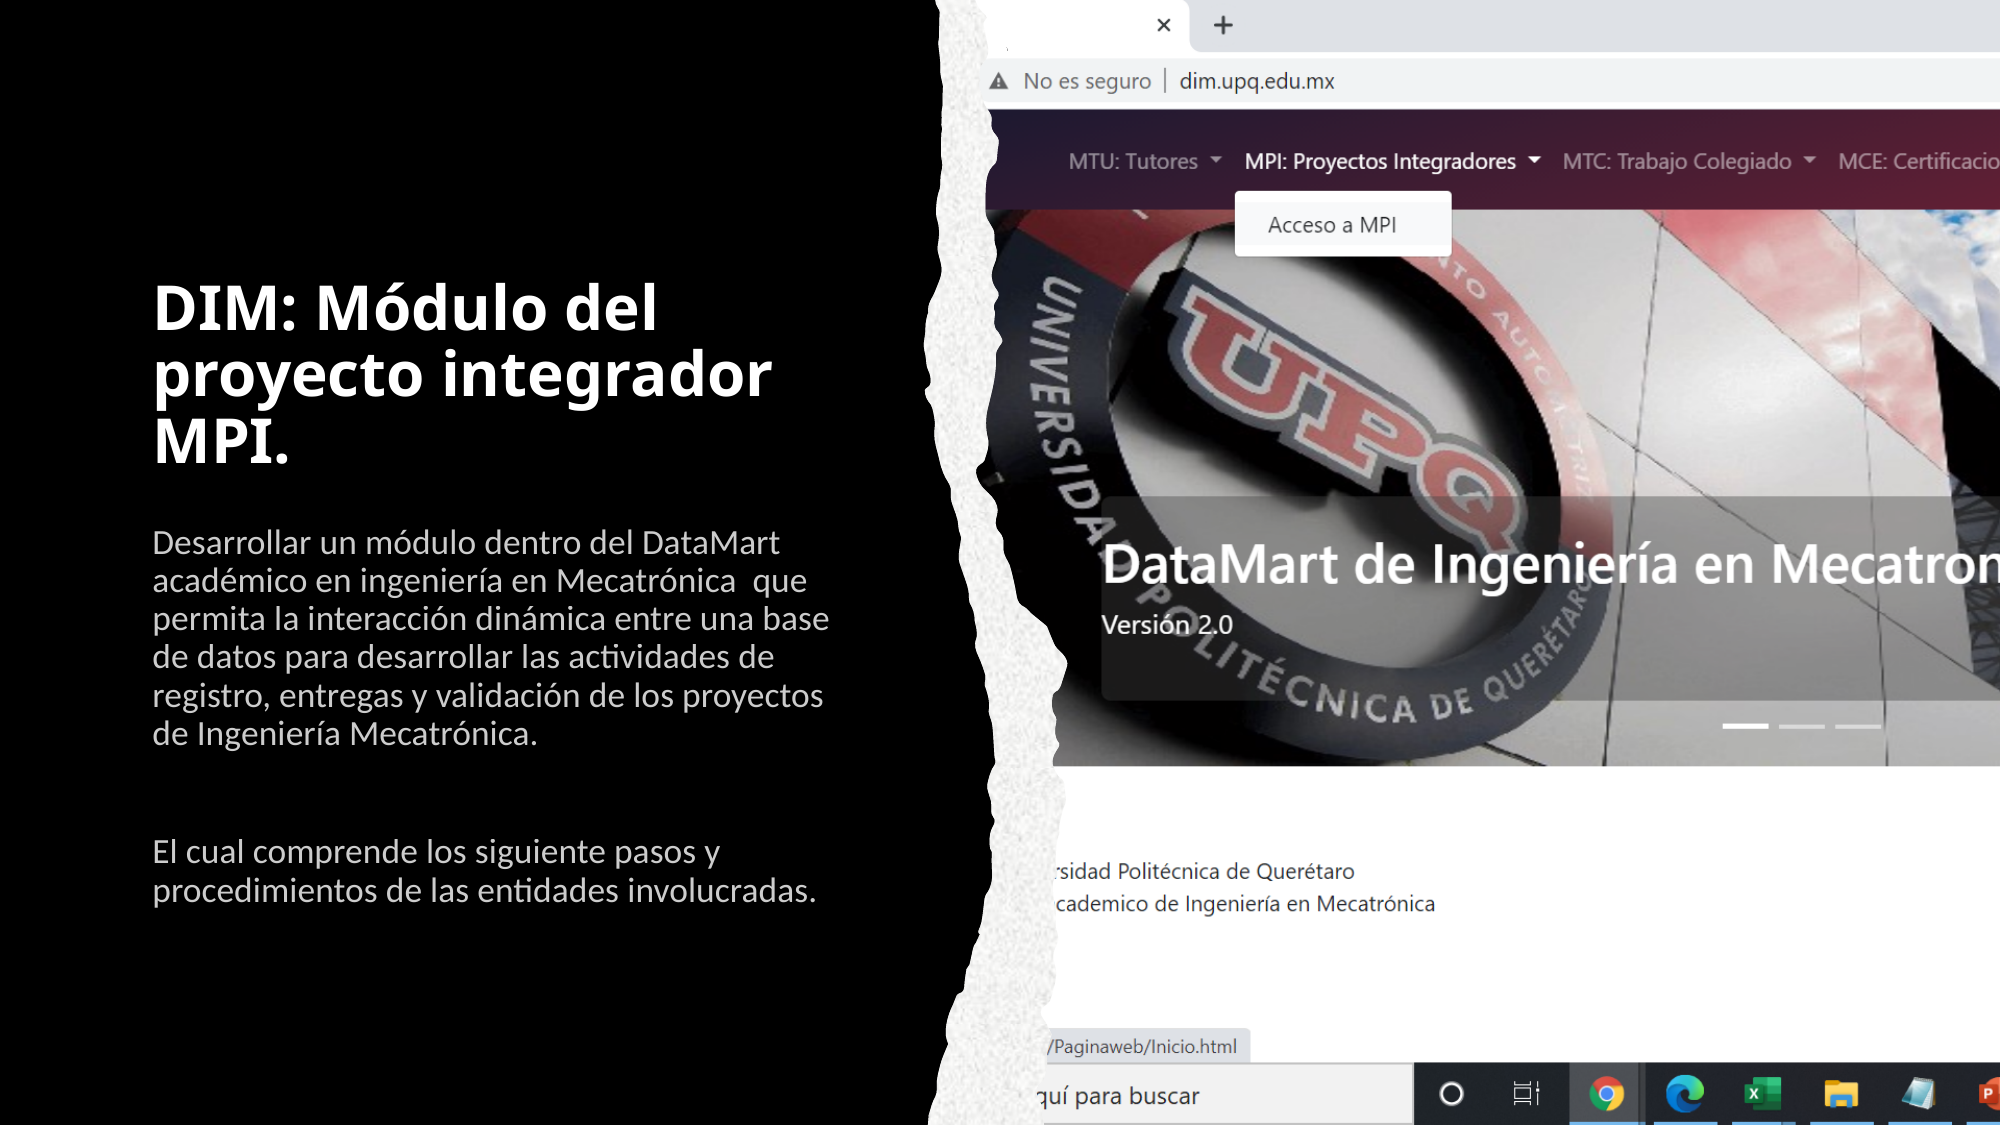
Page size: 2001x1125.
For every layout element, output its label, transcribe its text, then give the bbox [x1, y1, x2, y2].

picture [1068, 0, 2000, 1125]
text_box [0, 0, 923, 1125]
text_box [923, 0, 1068, 1125]
title DIM: Módulo del proyecto integrador MPI. [137, 269, 859, 487]
list Desarrollar un módulo dentro del DataMart académico en ingeniería en Mecatrónica que permita la interacción dinámica entre una base de datos para desarrollar las actividades de registro, entregas y validación de los proyectos de Ingeniería Mecatrónica. El cual comprende los siguiente pasos y procedimientos de las entidades involucradas. [137, 516, 859, 919]
